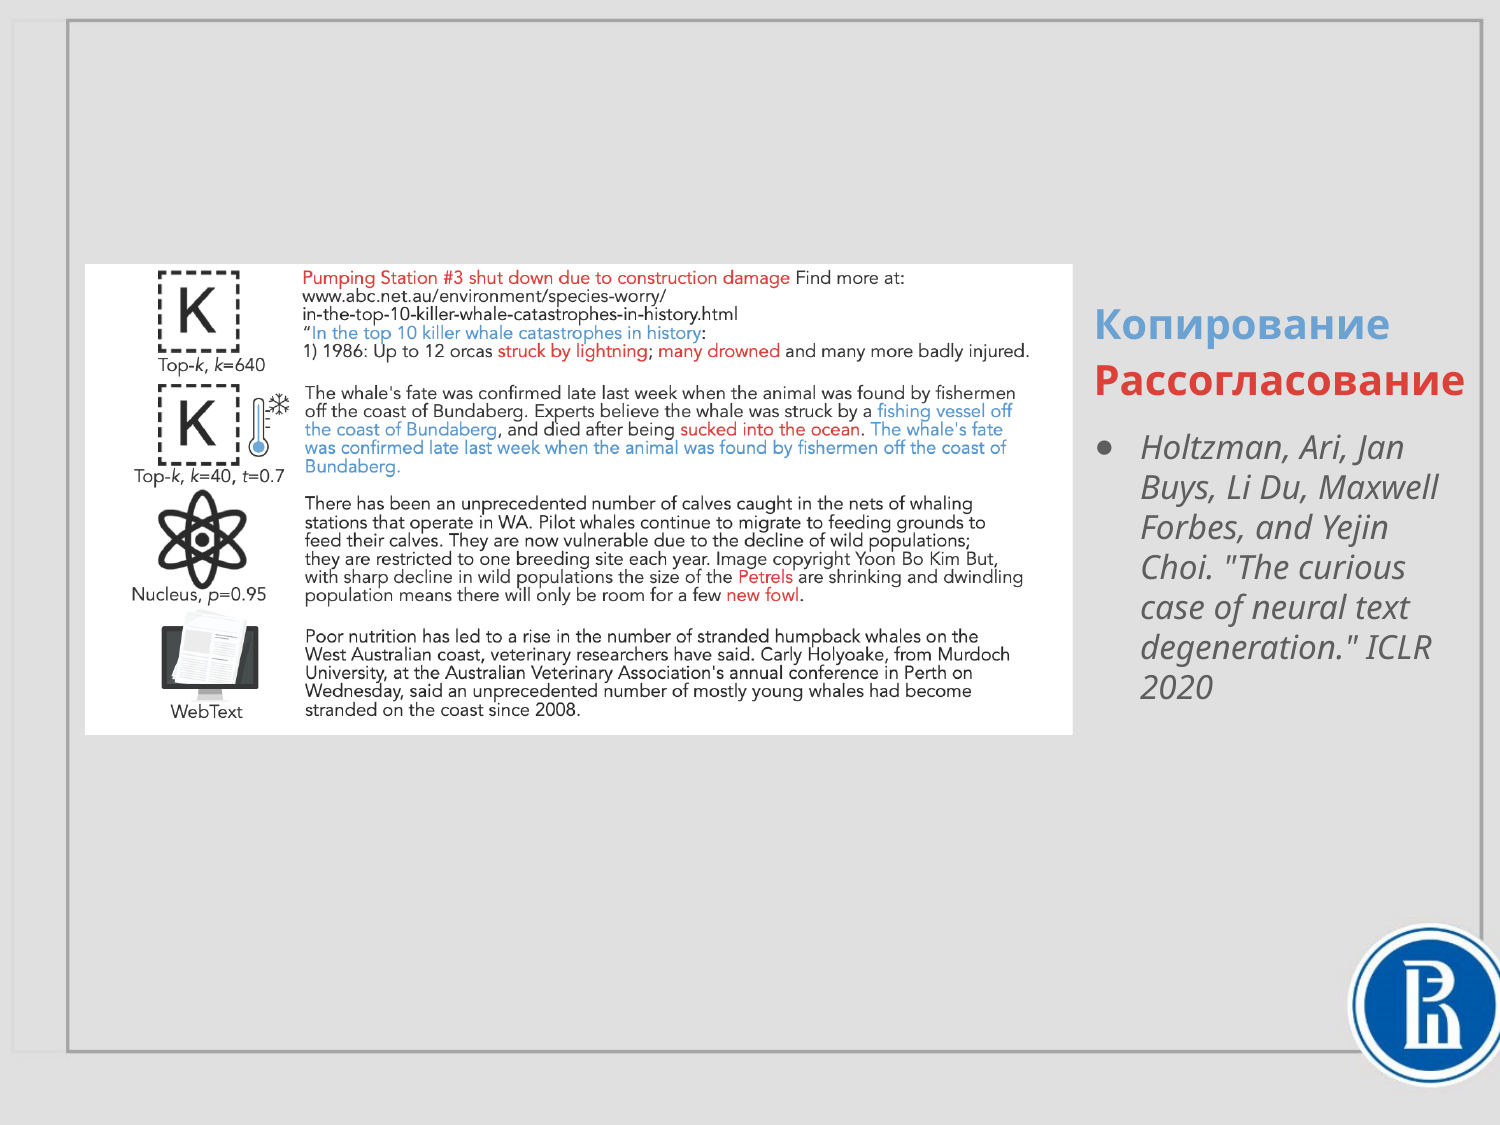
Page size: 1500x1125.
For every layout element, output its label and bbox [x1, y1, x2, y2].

text_box [1090, 293, 1494, 706]
picture [0, 0, 1500, 1125]
